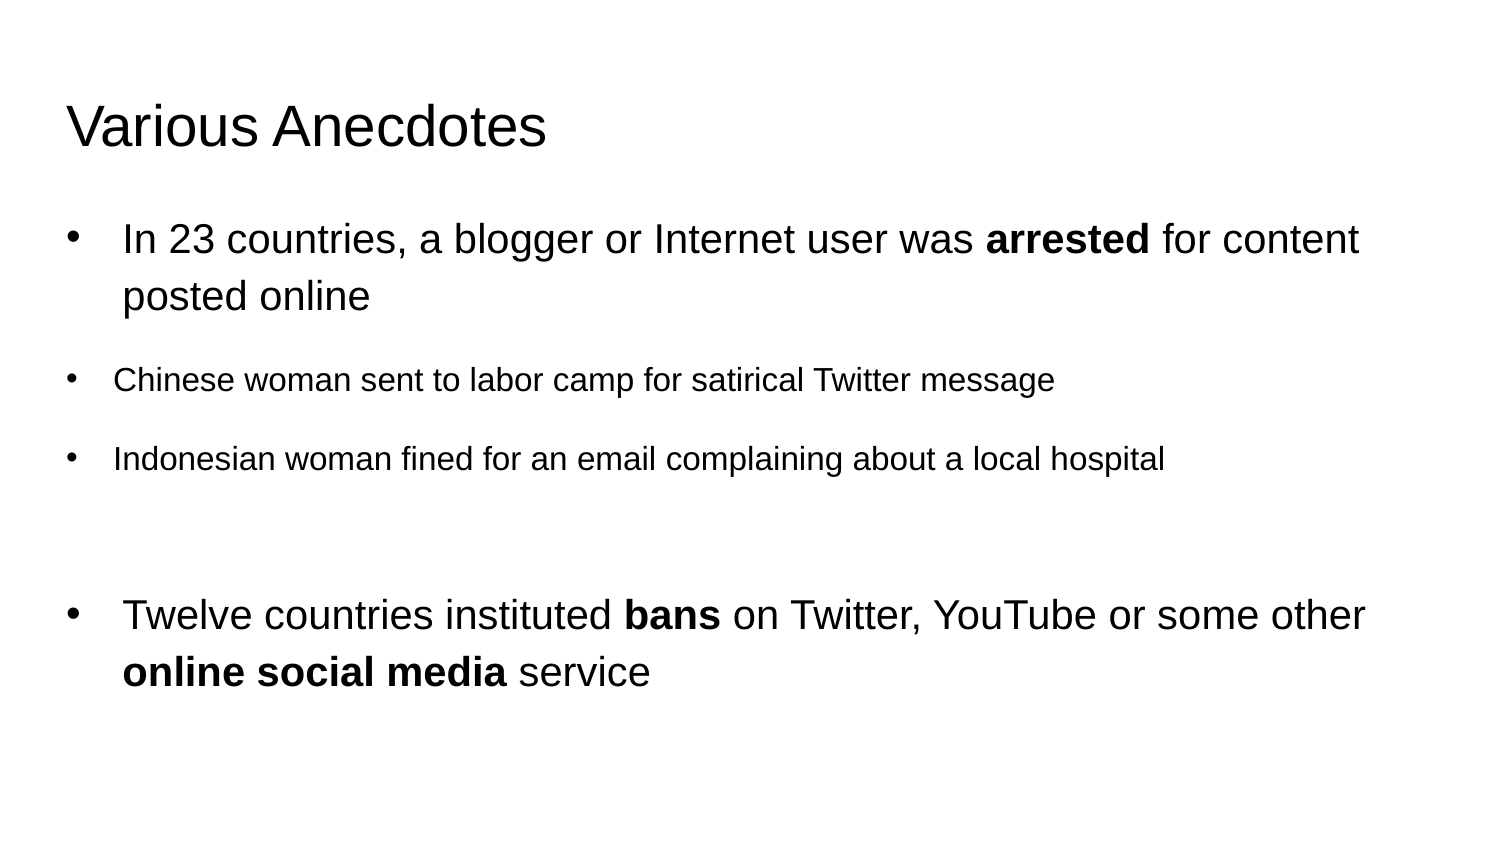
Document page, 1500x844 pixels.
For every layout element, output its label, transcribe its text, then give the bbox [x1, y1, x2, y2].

list In 23 countries, a blogger or Internet user was arrested for content posted online Chinese woman sent to labor camp for satirical Twitter message Indonesian woman fined for an email complaining about a local hospital Twelve countries instituted bans on Twitter, YouTube or some other online social media service [51, 189, 1449, 750]
title Various Anecdotes [51, 72, 1449, 167]
